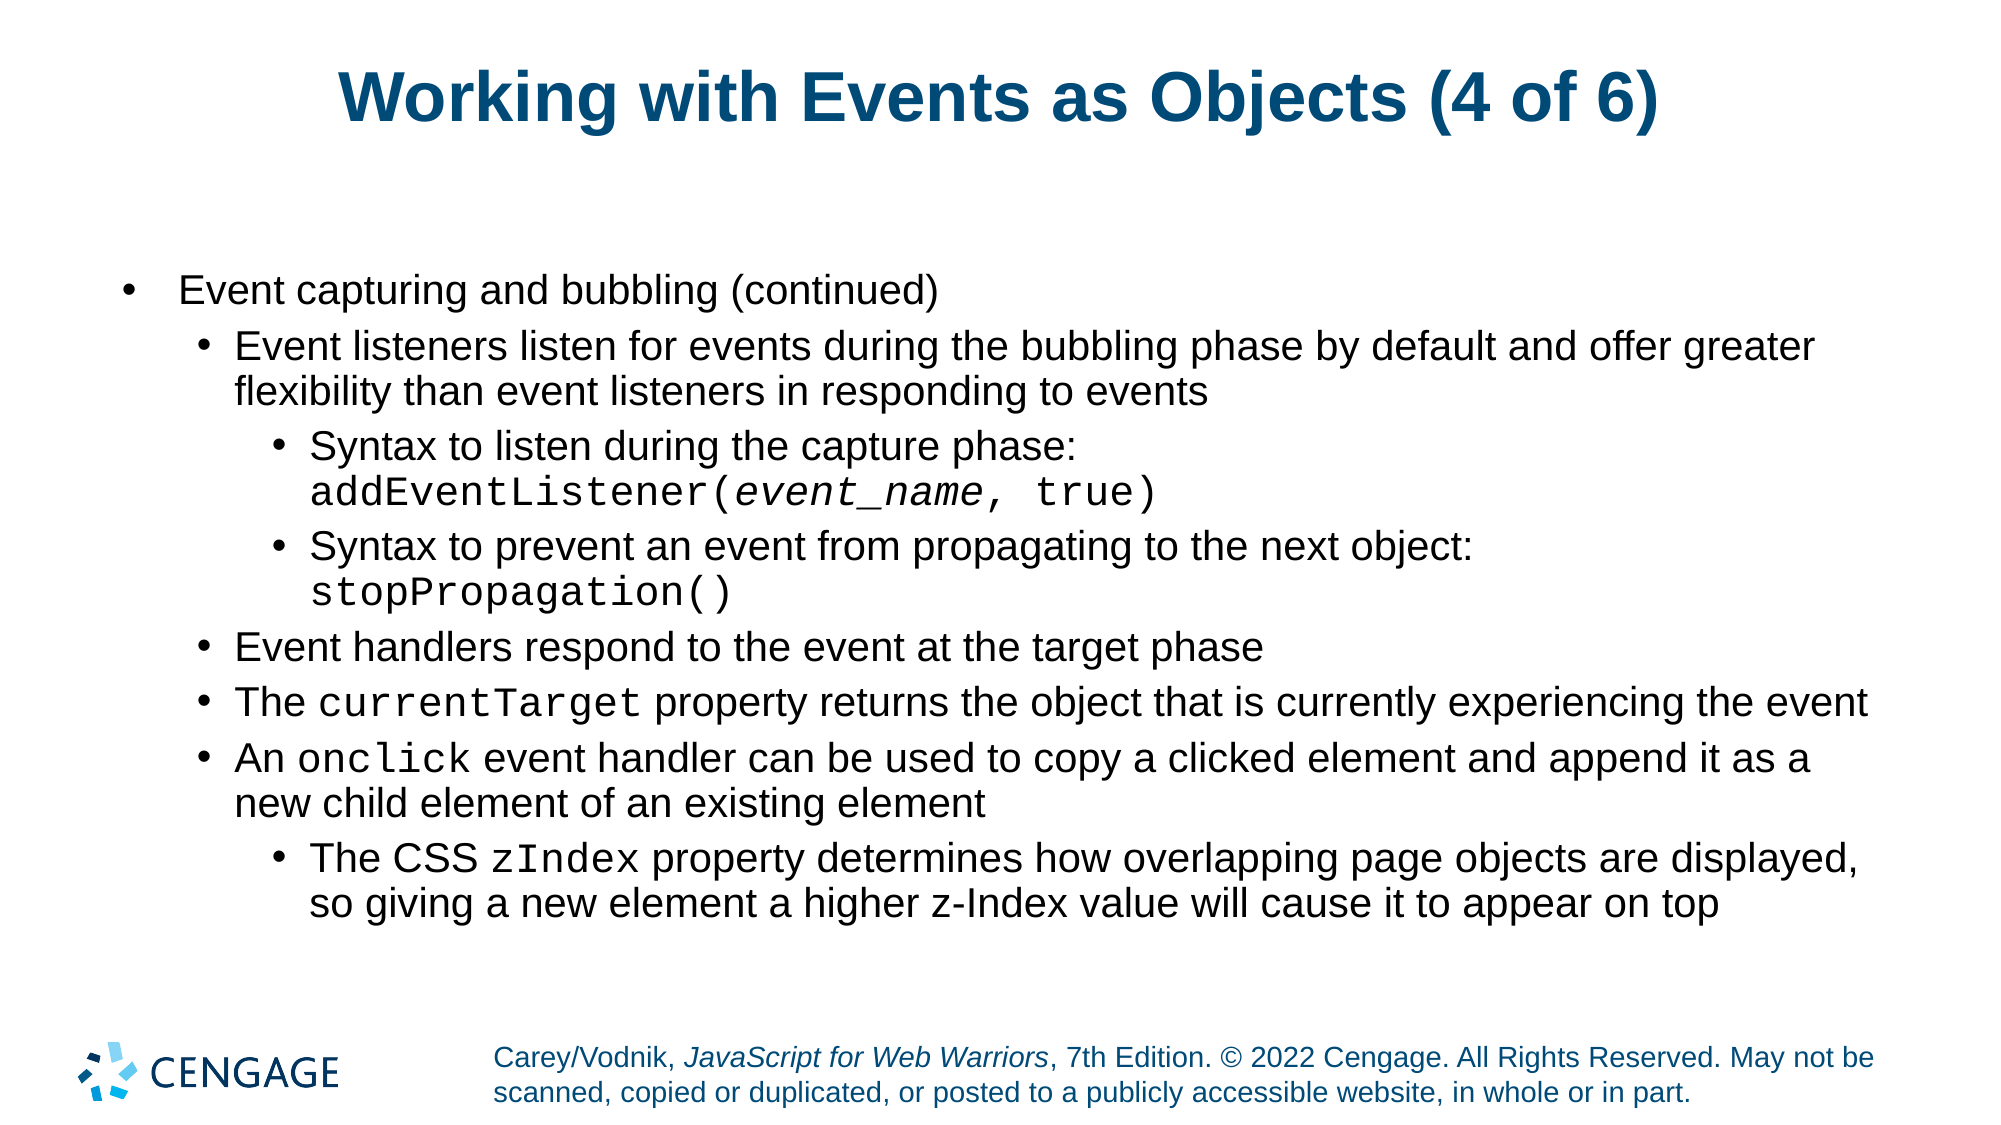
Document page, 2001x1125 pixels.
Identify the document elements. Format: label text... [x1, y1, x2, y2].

title Working with Events as Objects (4 of 6) [137, 59, 1863, 171]
picture [78, 1042, 338, 1101]
list Event capturing and bubbling (continued) Event listeners listen for events during the bubbling phase by default and offer greater flexibility than event listeners in responding to events Syntax to listen during the capture phase: addEventListener(event_name, true) Syntax to prevent an event from propagating to the next object: stopPropagation() Event handlers respond to the event at the target phase The currentTarget property returns the object that is currently experiencing the event An onclick event handler can be used to copy a clicked element and append it as a new child element of an existing element The CSS zIndex property determines how overlapping page objects are displayed, so giving a new element a higher z-Index value will cause it to appear on top [121, 268, 1880, 990]
